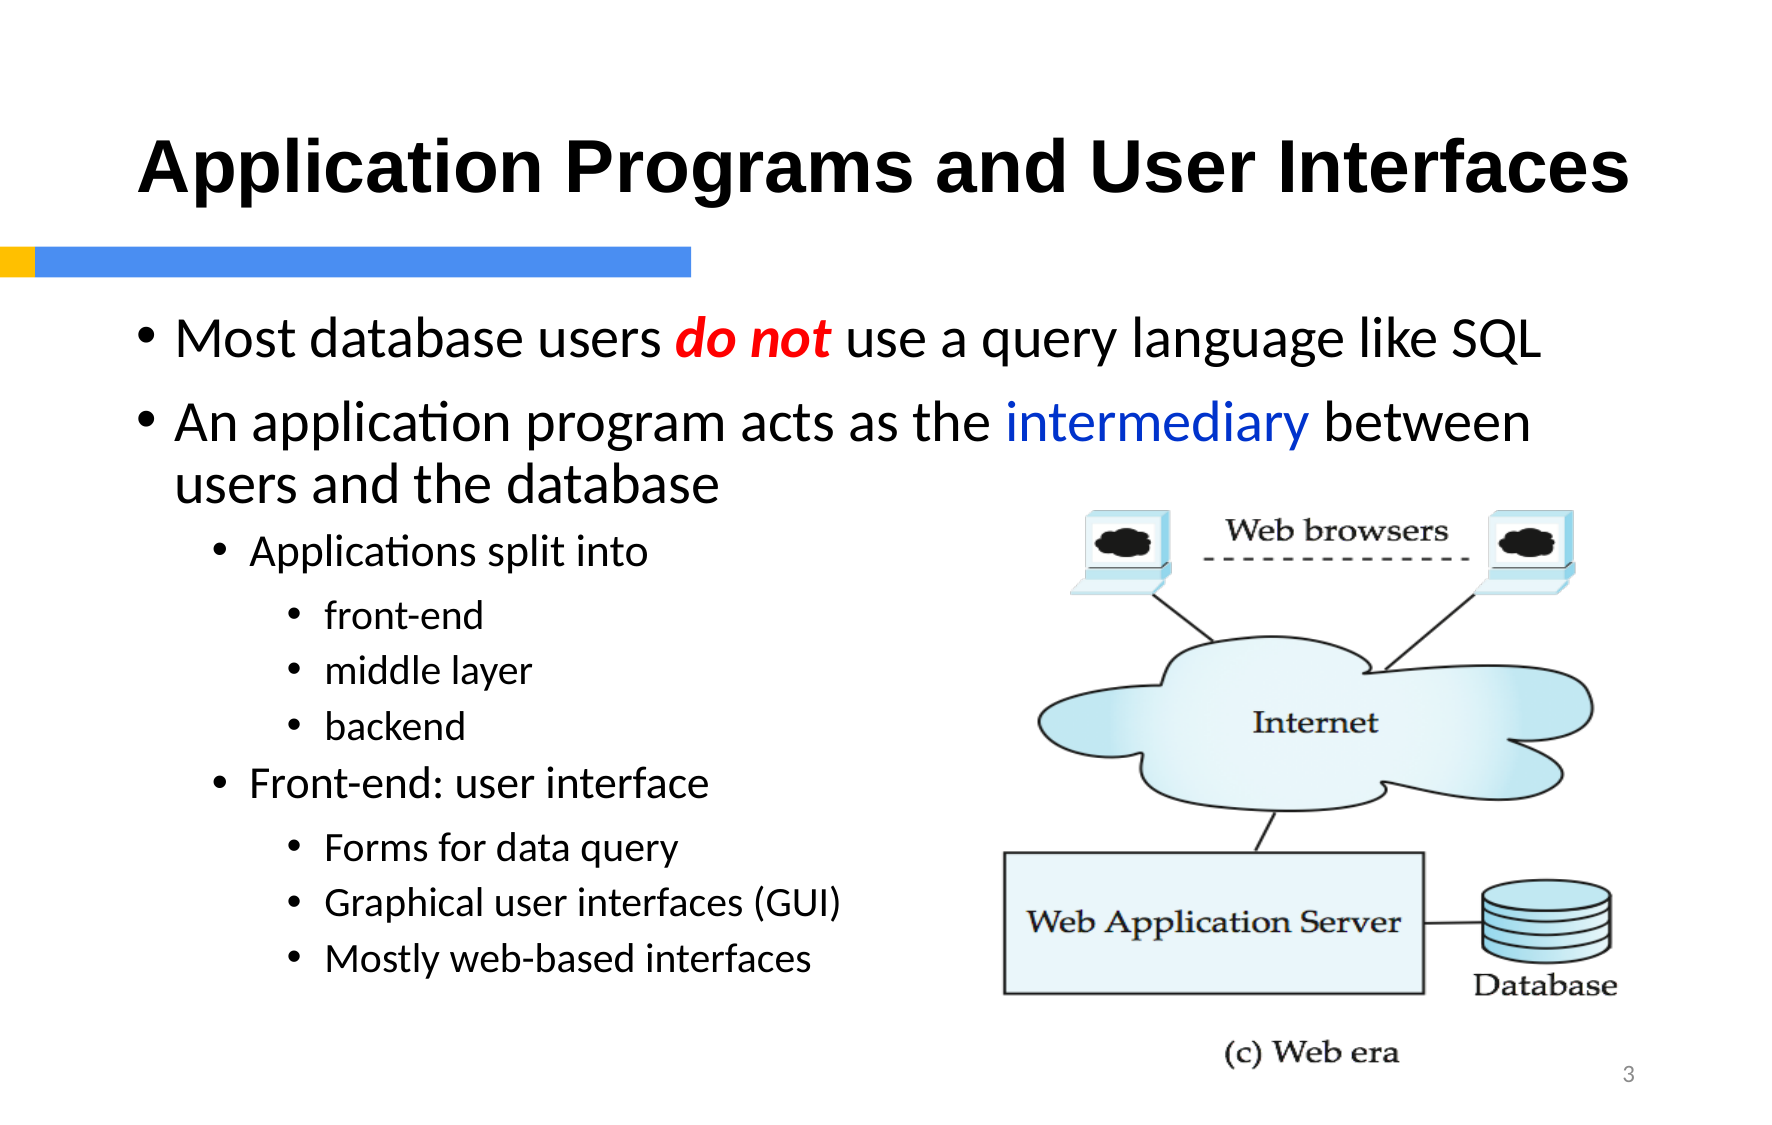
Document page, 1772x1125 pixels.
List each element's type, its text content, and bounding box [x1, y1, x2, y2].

list Most database users do not use a query language like SQL An application program acts as the intermediary between users and the database Applications split into front-end middle layer backend Front-end: user interface Forms for data query Graphical user interfaces (GUI) Mostly web-based interfaces [121, 299, 1651, 1014]
slide_number 3 [1251, 1042, 1651, 1103]
picture [968, 494, 1623, 1070]
title Application Programs and User Interfaces [121, 59, 1651, 278]
